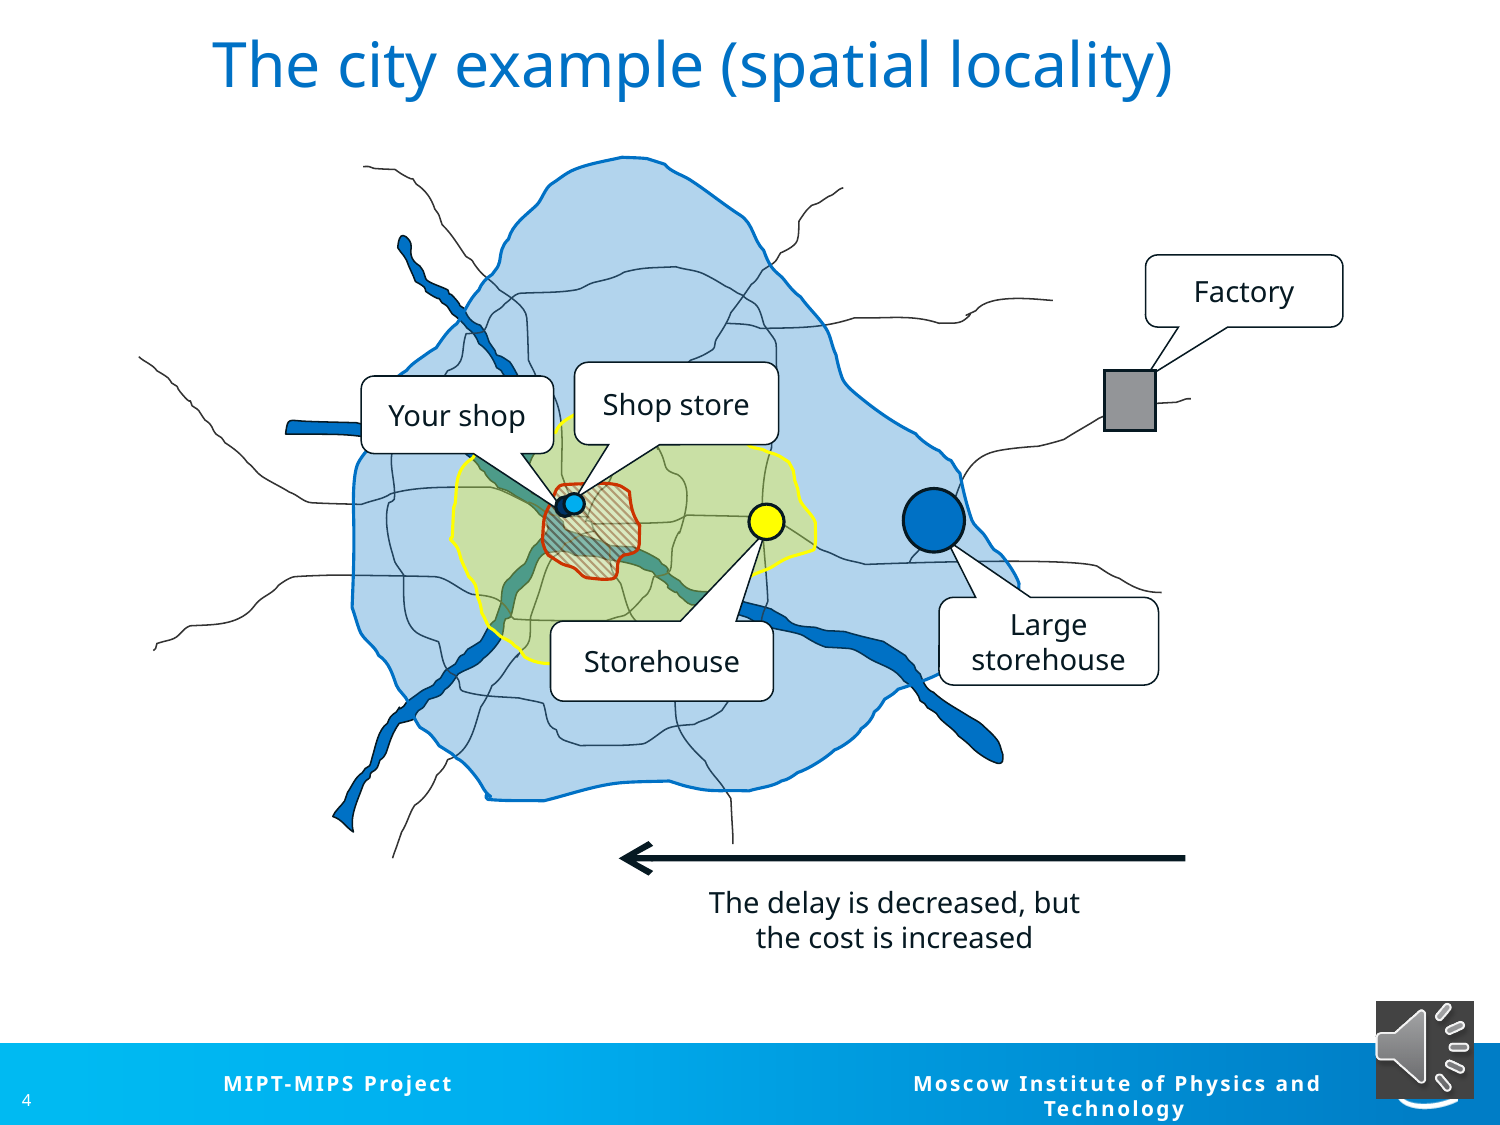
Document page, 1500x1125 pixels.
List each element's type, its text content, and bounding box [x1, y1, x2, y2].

picture [1307, 1043, 1315, 1082]
picture [1307, 1089, 1314, 1125]
text_box The delay is decreased, but the cost is increased [668, 877, 1121, 962]
picture [1324, 999, 1500, 1125]
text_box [138, 165, 1192, 859]
title The city example (spatial locality) [3, 10, 1384, 136]
text_box Factory [1196, 254, 1343, 347]
picture [1245, 1089, 1252, 1125]
picture [1245, 1043, 1252, 1089]
picture [1289, 1043, 1296, 1125]
text_box [591, 157, 664, 164]
